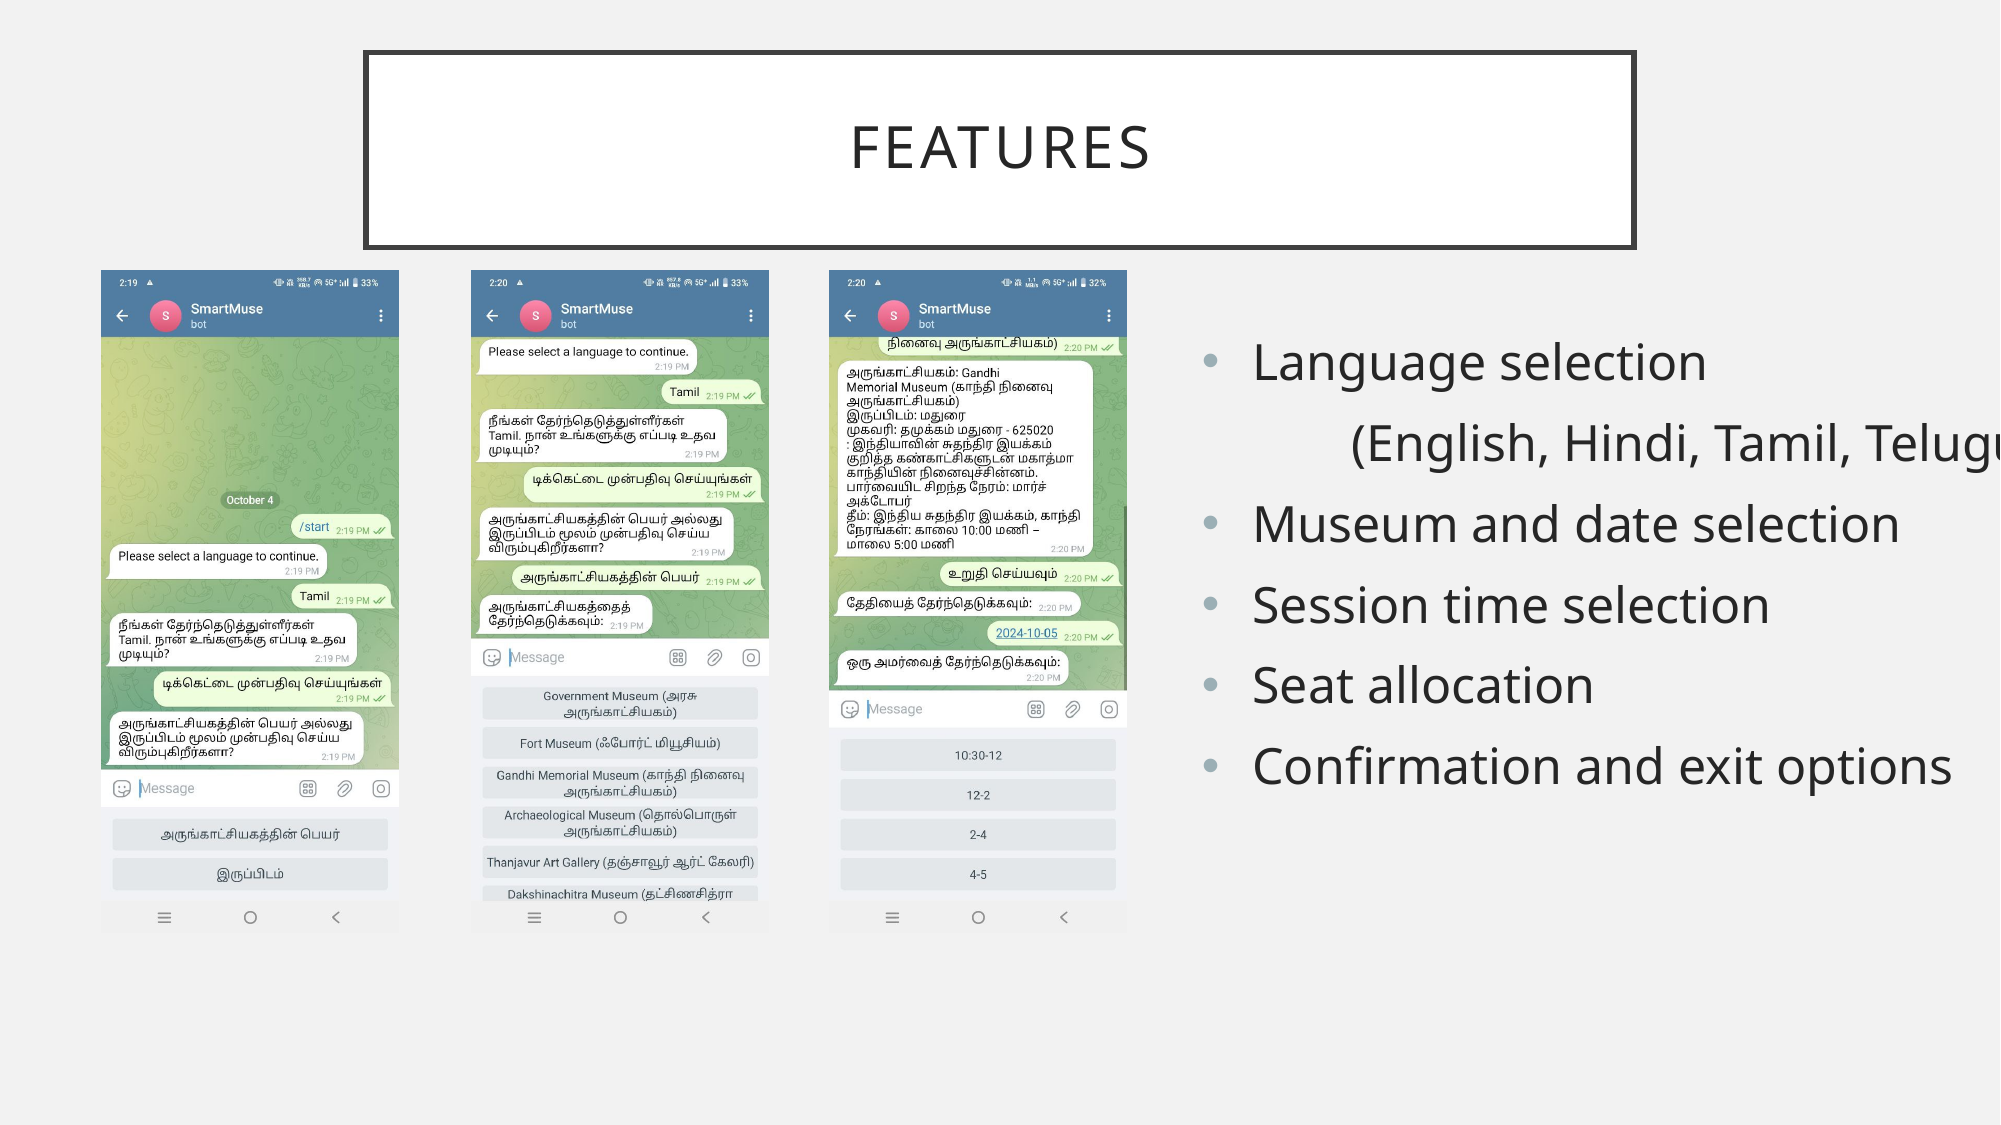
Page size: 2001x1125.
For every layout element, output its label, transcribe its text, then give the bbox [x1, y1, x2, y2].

picture [101, 270, 399, 933]
list Language selection (English, Hindi, Tamil, Telugu) Museum and date selection Session time selection Seat allocation Confirmation and exit options [1186, 323, 2000, 832]
picture [471, 270, 769, 933]
title Features [363, 50, 1637, 250]
picture [829, 270, 1127, 933]
